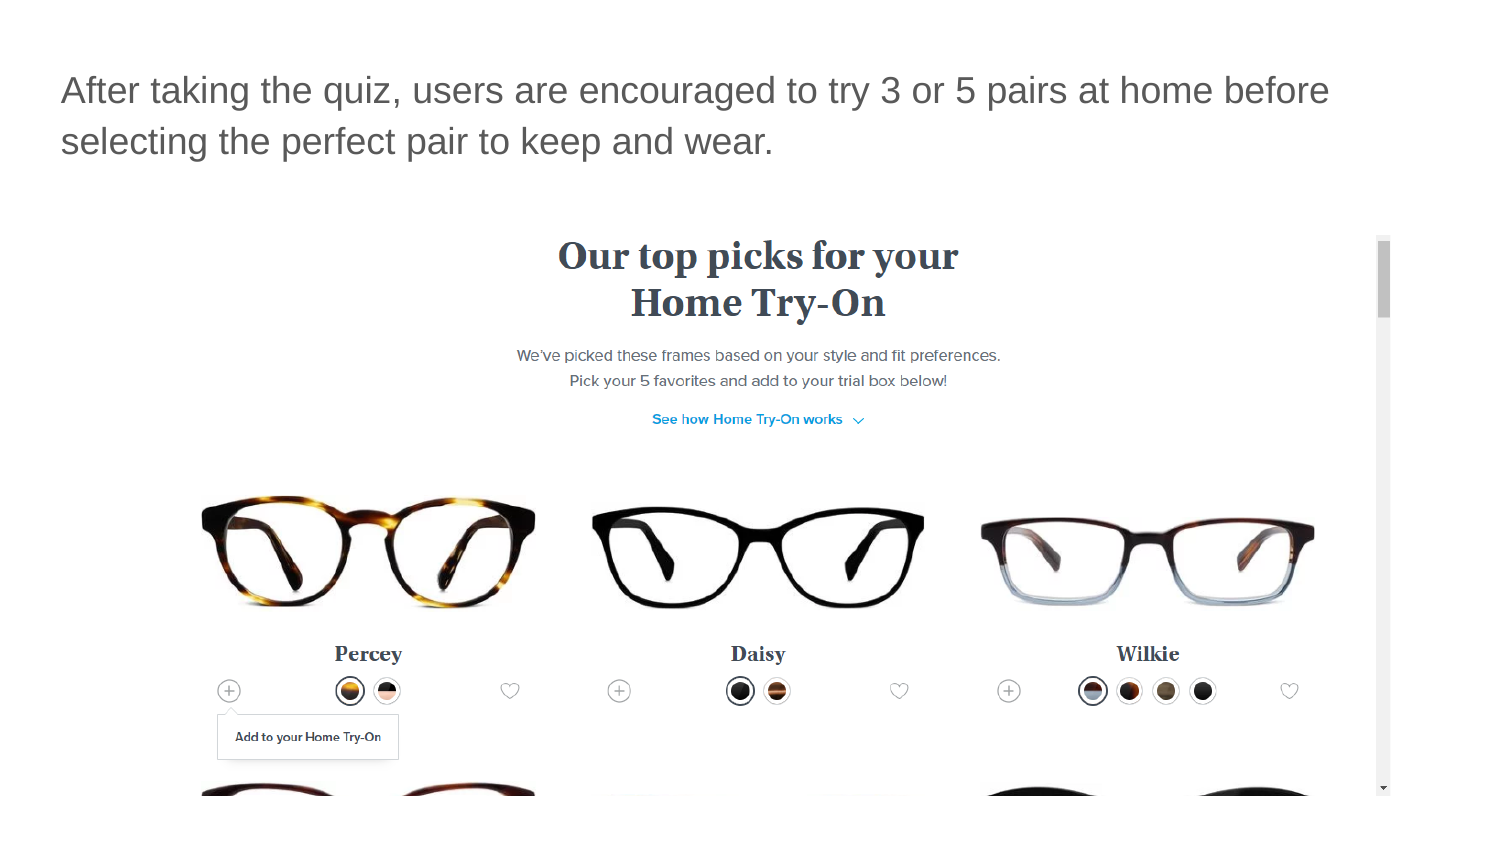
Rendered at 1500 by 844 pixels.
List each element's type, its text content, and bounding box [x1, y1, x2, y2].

picture [139, 235, 1391, 796]
list After taking the quiz, users are encouraged to try 3 or 5 pairs at home before selecting the perfect pair to keep and wear. [27, 43, 1425, 572]
